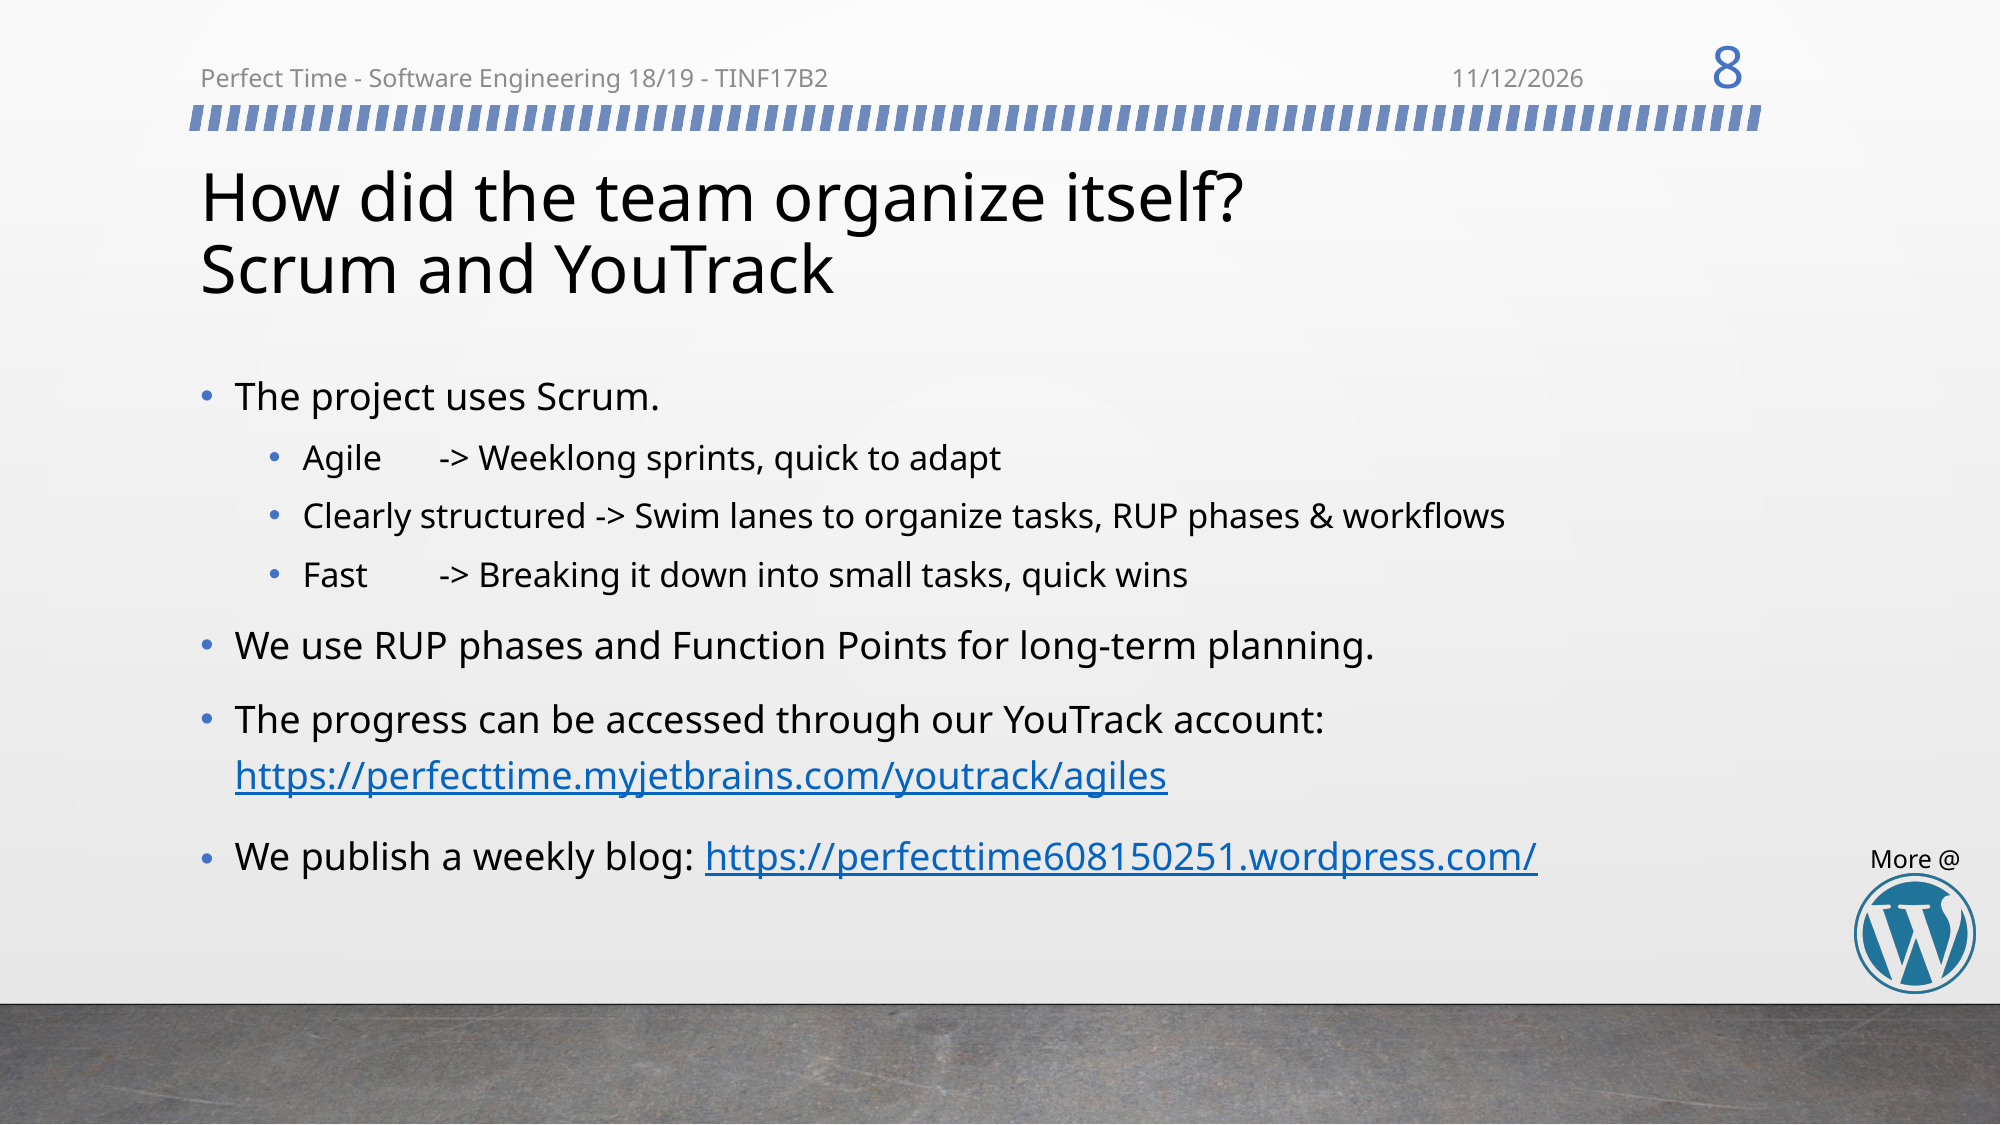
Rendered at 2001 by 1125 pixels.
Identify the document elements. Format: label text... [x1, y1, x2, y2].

title How did the team organize itself? Scrum and YouTrack [185, 156, 1761, 329]
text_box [1854, 836, 2000, 995]
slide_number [1186, 54, 1600, 105]
slide_number 8 [1626, 22, 1760, 106]
footer Perfect Time - Software Engineering 18/19 - TINF17B2 [185, 54, 1160, 105]
picture [0, 1004, 2000, 1124]
list The project uses Scrum. Agile -> Weeklong sprints, quick to adapt Clearly structured -> Swim lanes to organize tasks, RUP phases & workflows Fast -> Breaking it down into small tasks, quick wins We use RUP phases and Function Points for long-term planning. The progress can be accessed through our YouTrack account: https://perfecttime.myjetbrains.com/youtrack/agiles We publish a weekly blog: https://perfecttime608150251.wordpress.com/ [185, 356, 1761, 897]
